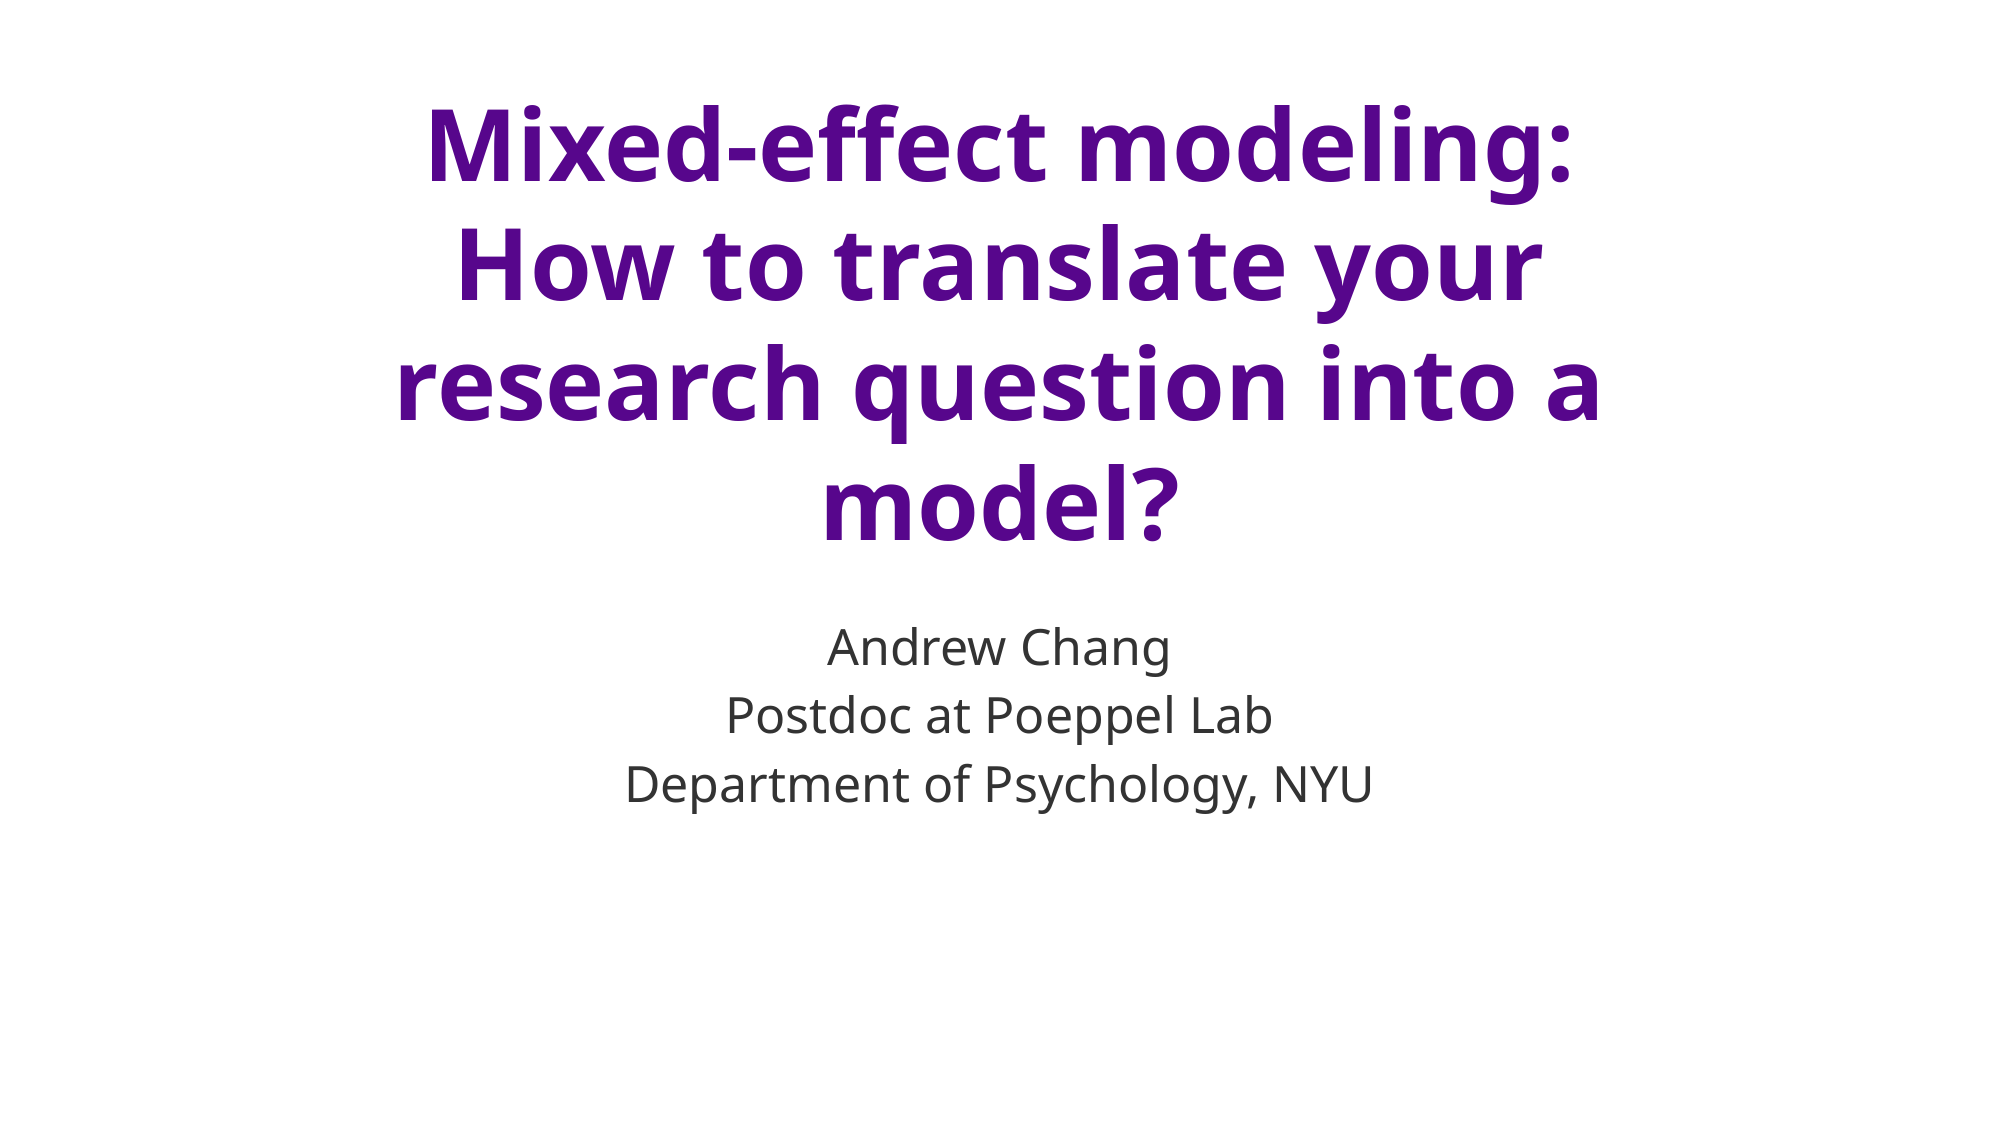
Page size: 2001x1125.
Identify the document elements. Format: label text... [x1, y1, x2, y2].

subtitle Andrew Chang Postdoc at Poeppel Lab Department of Psychology, NYU [249, 590, 1750, 863]
title Mixed-effect modeling: How to translate your research question into a model? [249, 184, 1750, 576]
